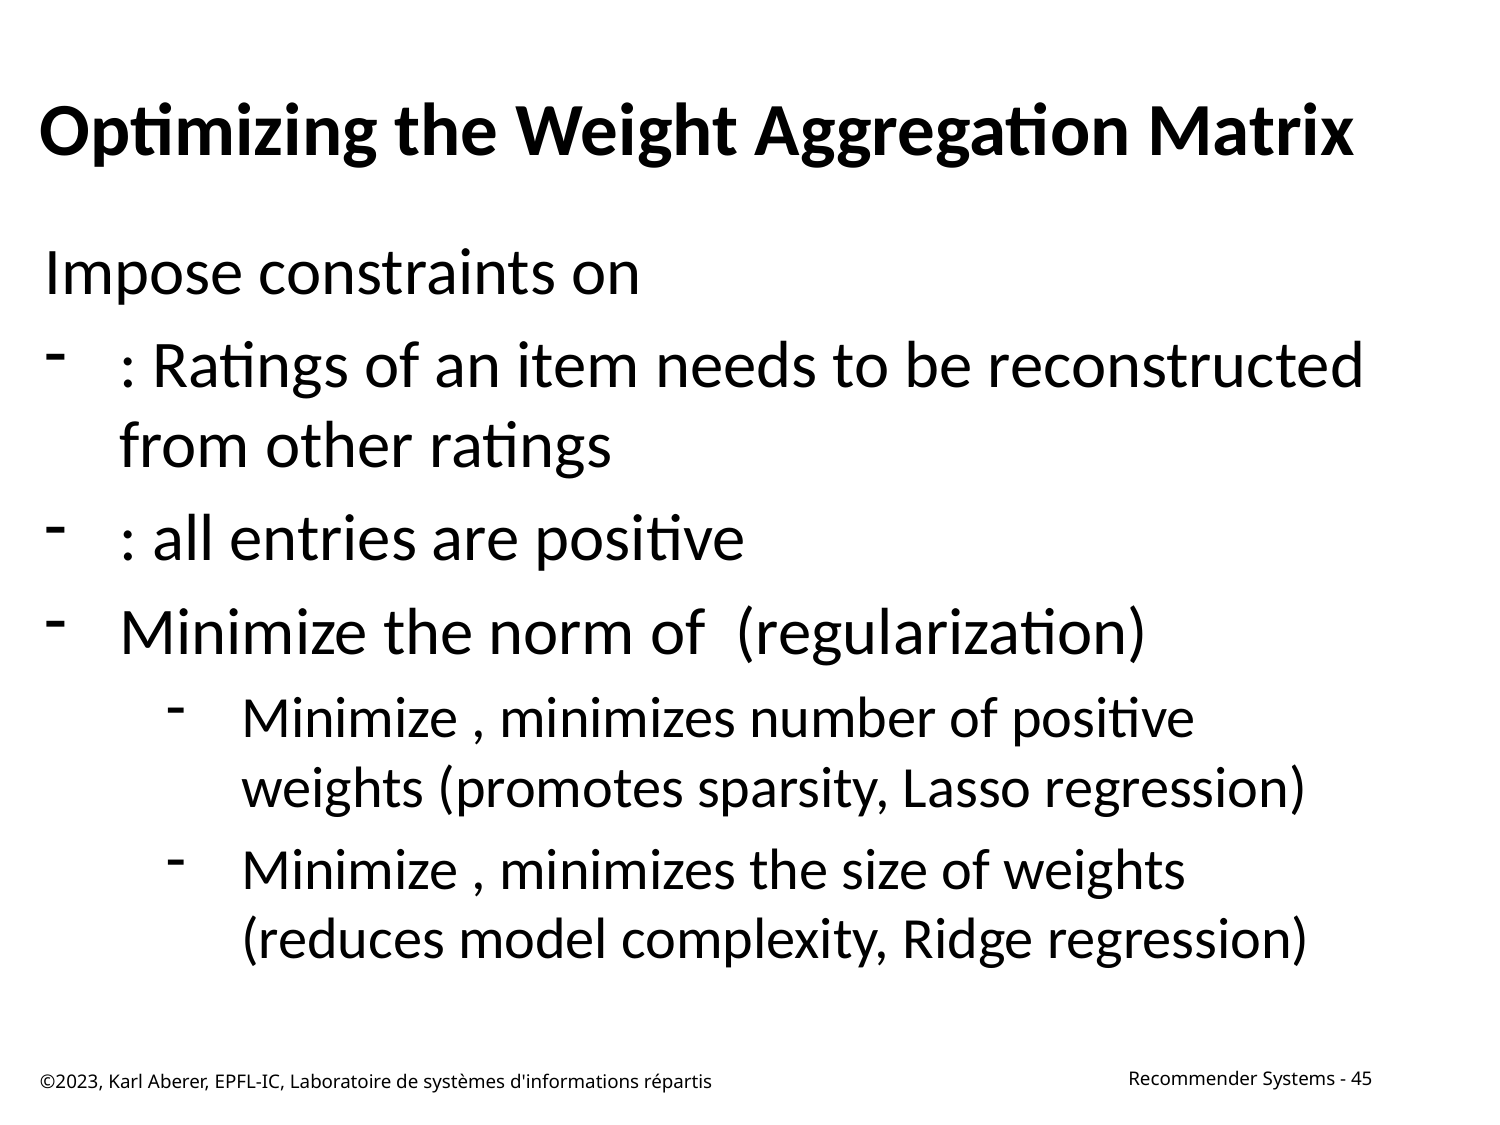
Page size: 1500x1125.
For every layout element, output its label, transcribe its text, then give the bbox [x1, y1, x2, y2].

footer ©2023, Karl Aberer, EPFL-IC, Laboratoire de systèmes d'informations répartis [24, 1062, 988, 1101]
title Optimizing the Weight Aggregation Matrix [24, 49, 1388, 201]
